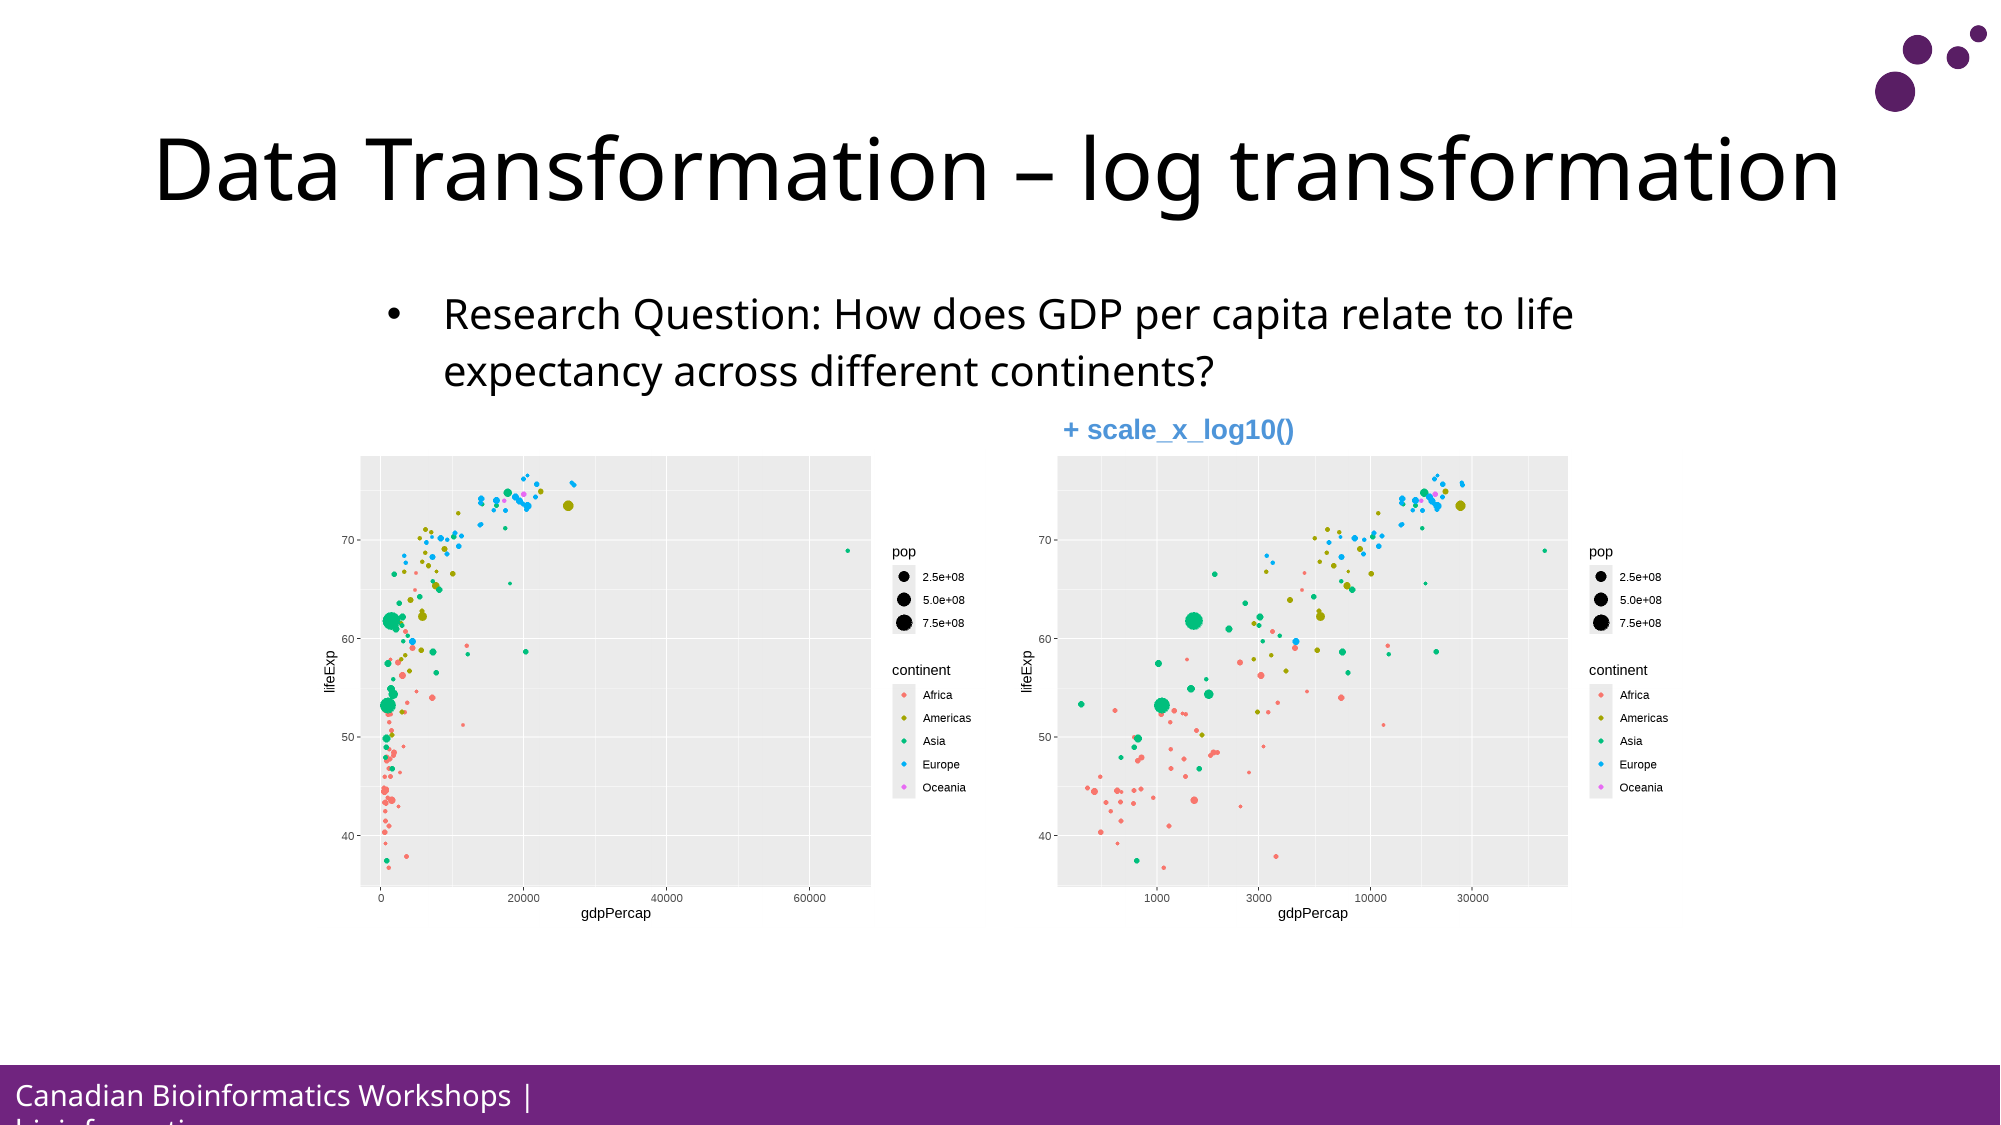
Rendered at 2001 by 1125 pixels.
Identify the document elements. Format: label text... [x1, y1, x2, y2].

picture [317, 449, 986, 929]
picture [1862, 0, 2000, 138]
text_box + scale_x_log10() [1048, 403, 1599, 447]
list Research Question: How does GDP per capita relate to life expectancy across different continents? [353, 277, 1647, 992]
picture [1013, 449, 1683, 928]
title Data Transformation – log transformation [137, 59, 1863, 278]
